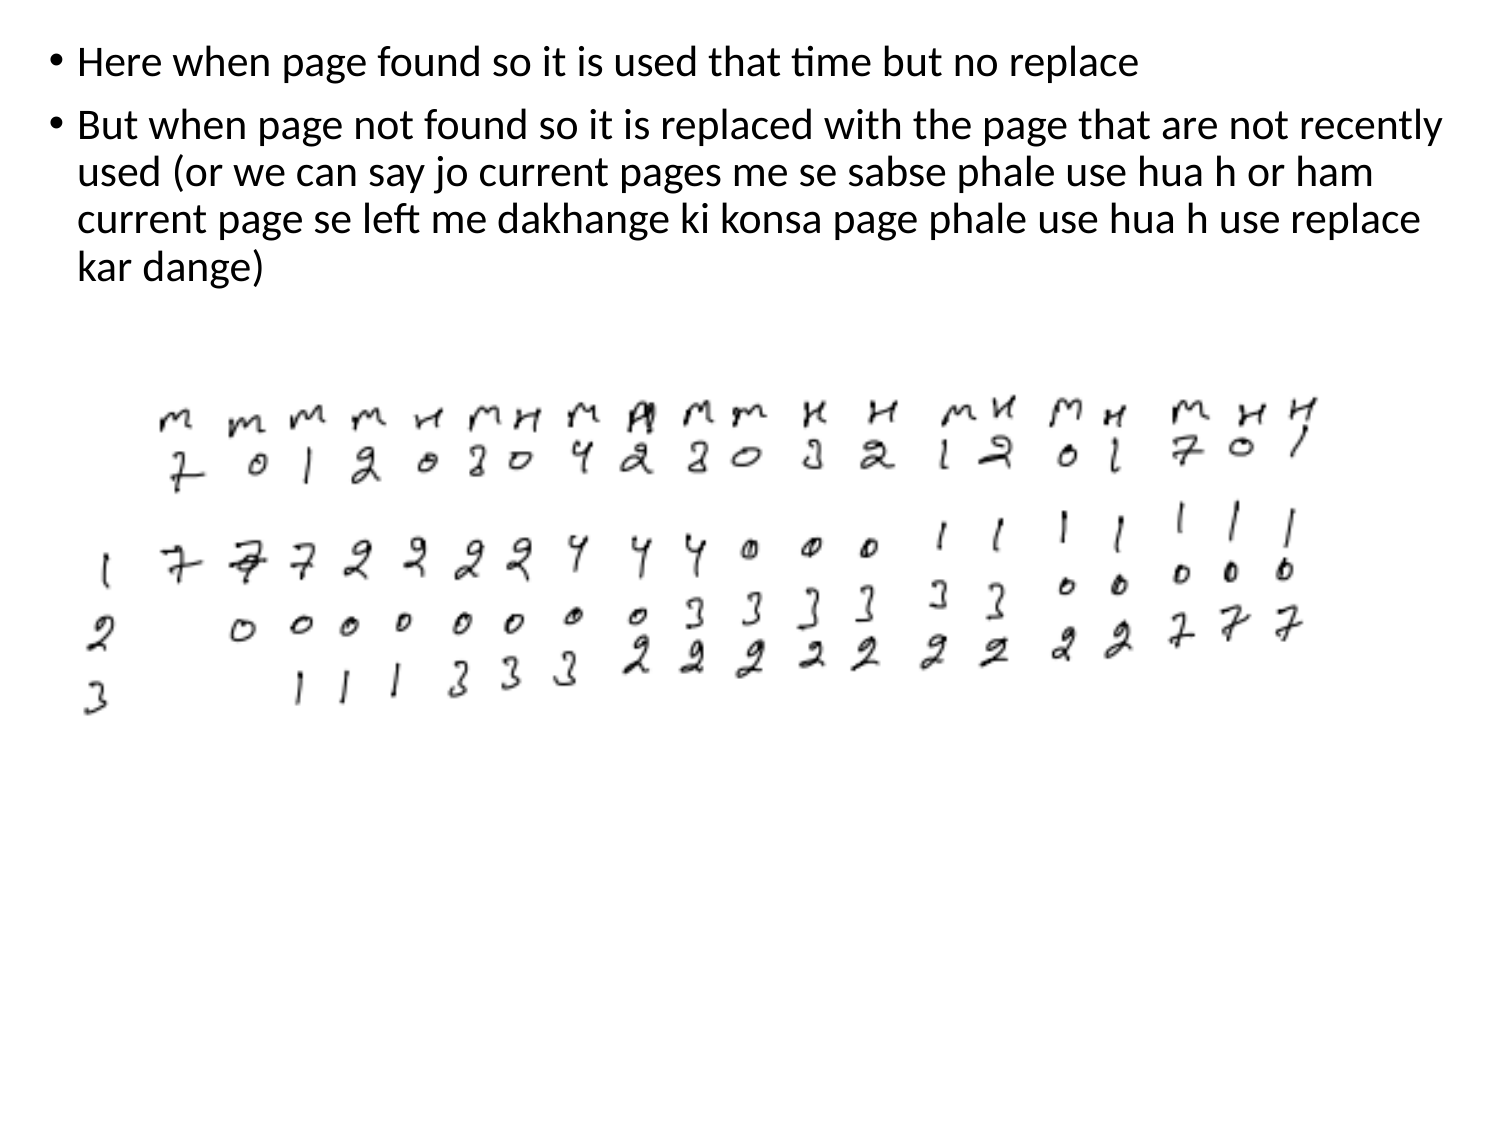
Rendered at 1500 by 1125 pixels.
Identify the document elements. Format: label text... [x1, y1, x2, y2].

list Here when page found so it is used that time but no replace But when page not found so it is replaced with the page that are not recently used (or we can say jo current pages me se sabse phale use hua h or ham current page se left me dakhange ki konsa page phale use hua h use replace kar dange) [33, 31, 1474, 1125]
picture [33, 322, 1456, 802]
